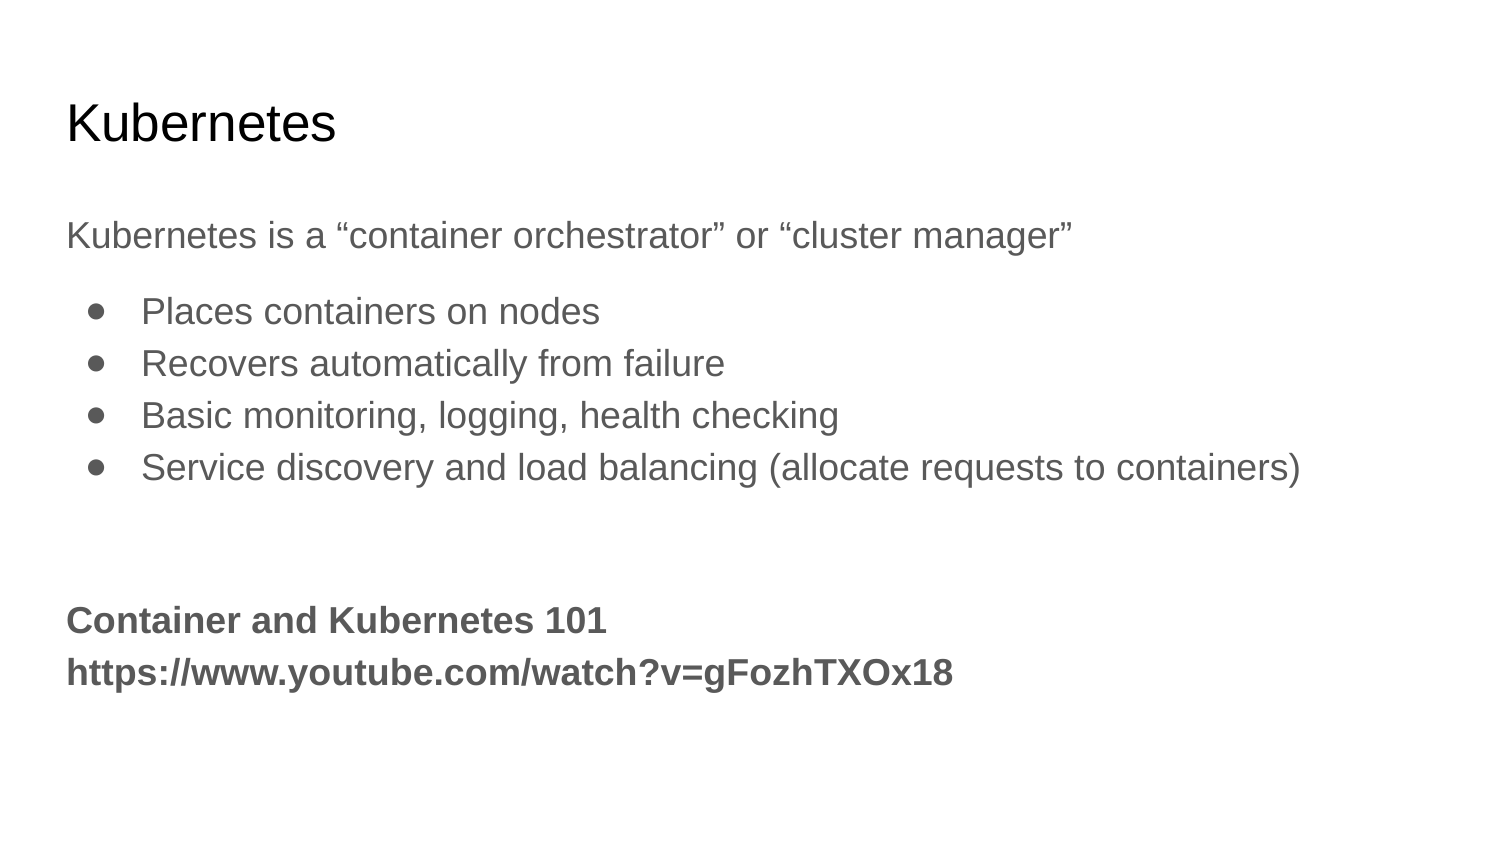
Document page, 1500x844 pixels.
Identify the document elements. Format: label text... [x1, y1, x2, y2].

list Kubernetes is a “container orchestrator” or “cluster manager” Places containers on nodes Recovers automatically from failure Basic monitoring, logging, health checking Service discovery and load balancing (allocate requests to containers) Container and Kubernetes 101 https://www.youtube.com/watch?v=gFozhTXOx18 [51, 189, 1449, 750]
title Kubernetes [51, 72, 1449, 167]
